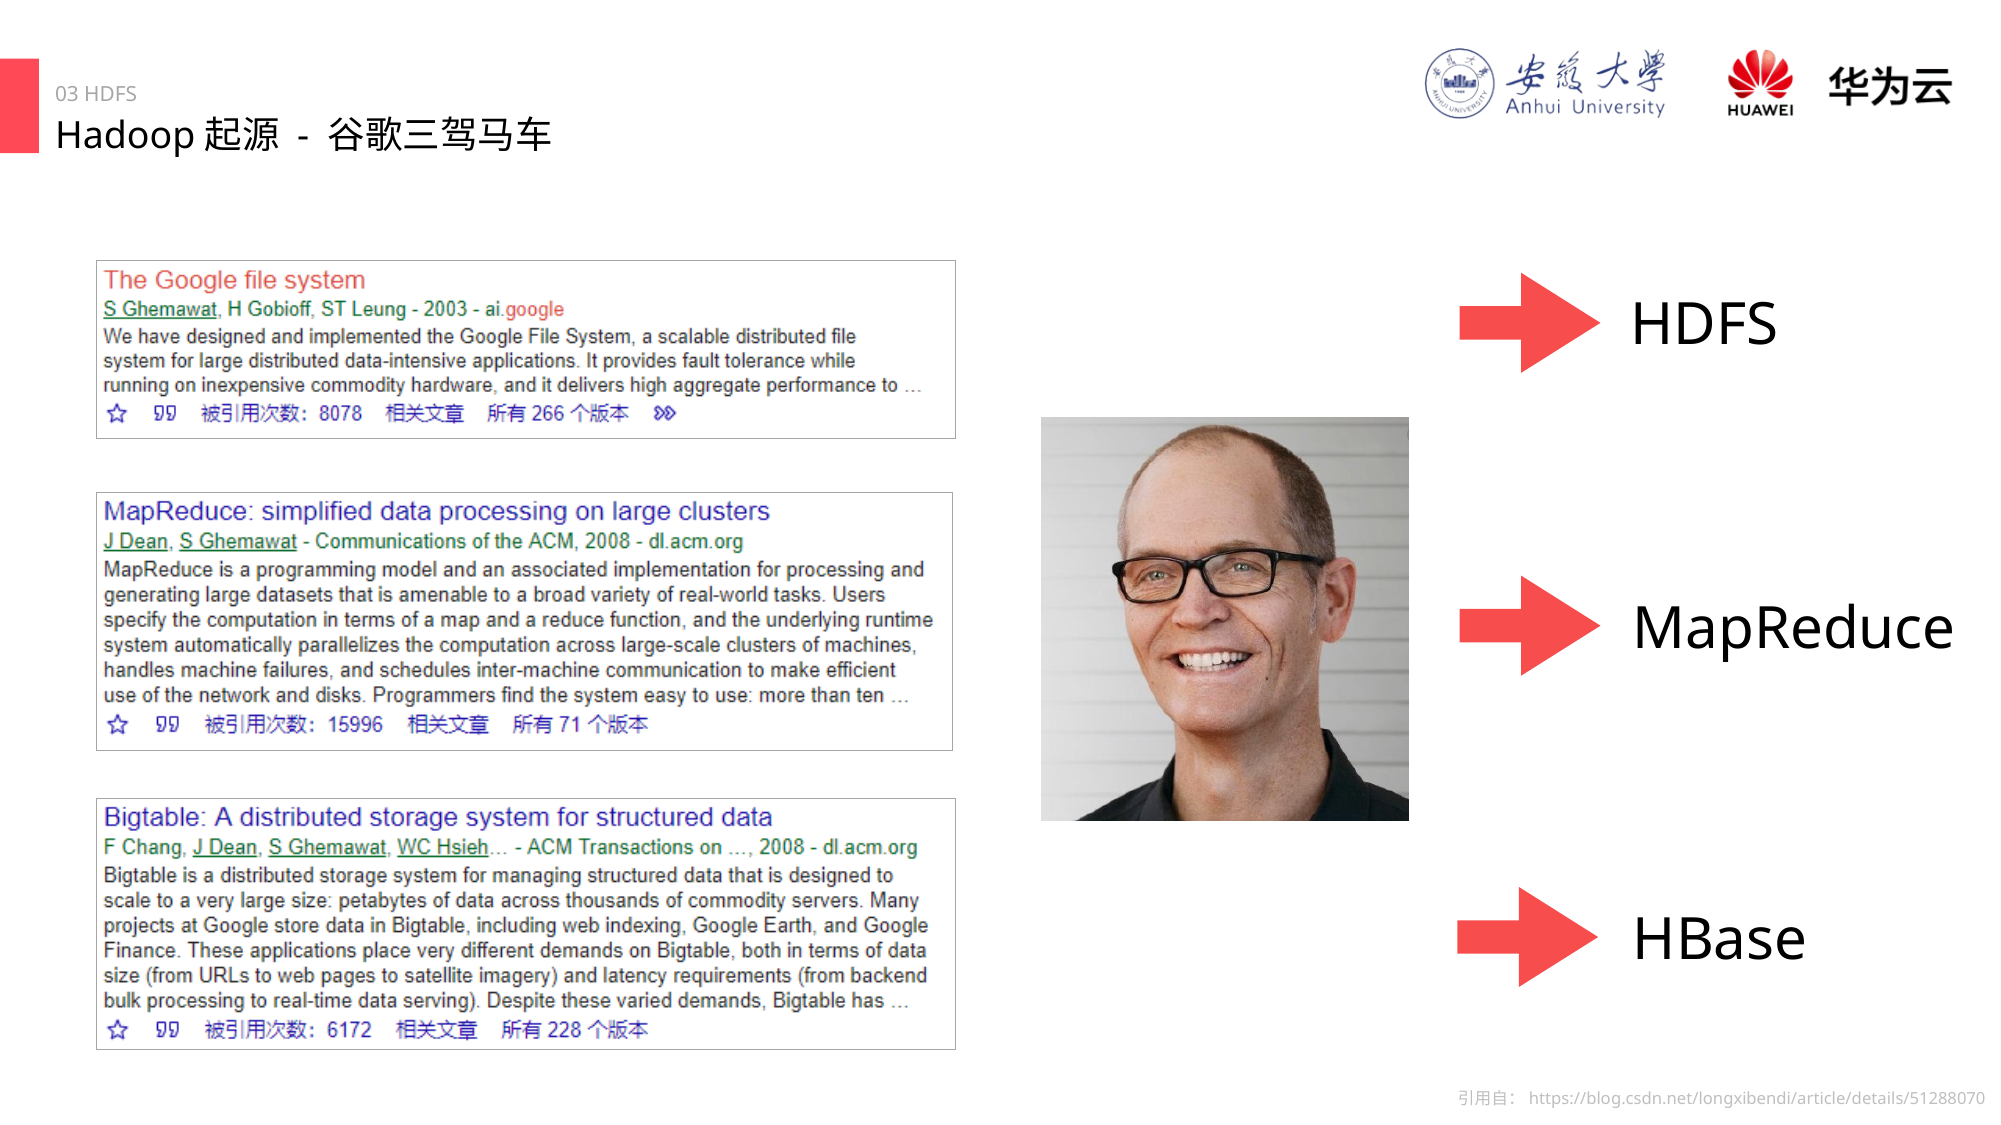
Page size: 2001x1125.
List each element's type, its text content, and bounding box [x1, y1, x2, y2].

text_box [1459, 272, 1601, 373]
picture [1726, 48, 1955, 119]
picture [1424, 48, 1666, 119]
text_box 03 HDFS Hadoop起源 - 谷歌三驾马车 [39, 58, 1931, 154]
picture [96, 260, 956, 439]
text_box [0, 58, 39, 154]
picture [96, 492, 953, 751]
text_box [1457, 886, 1599, 987]
text_box HBase [1618, 894, 1823, 979]
text_box HDFS [1615, 278, 1794, 364]
picture [1040, 417, 1409, 821]
picture [96, 798, 956, 1050]
text_box MapReduce [1618, 582, 1971, 668]
text_box [1459, 575, 1601, 676]
text_box 引用自：https://blog.csdn.net/longxibendi/article/details/51288070 [1443, 1080, 2000, 1116]
